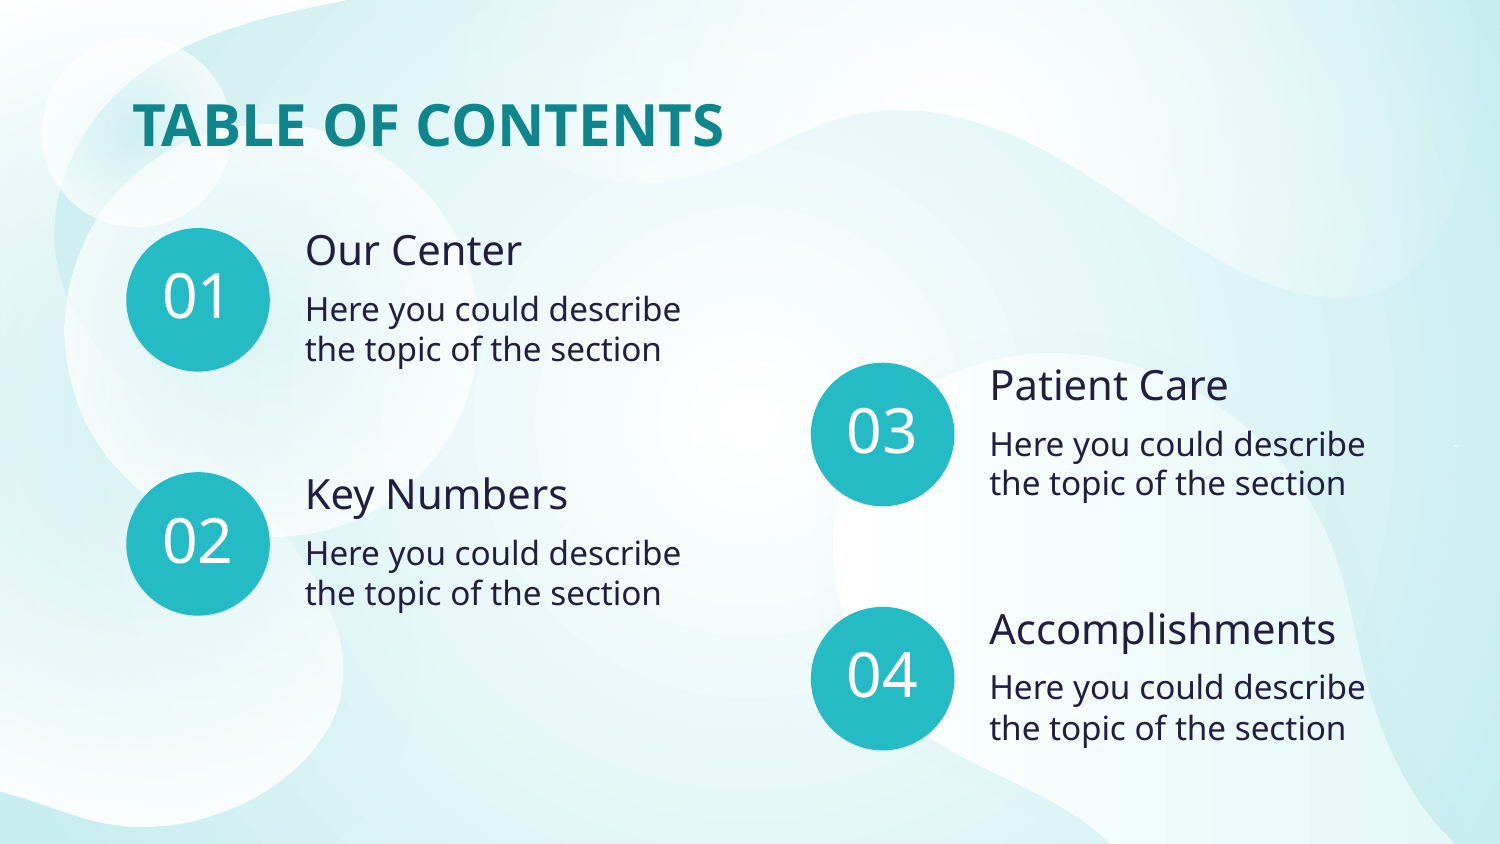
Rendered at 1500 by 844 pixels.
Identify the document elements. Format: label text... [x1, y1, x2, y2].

subtitle Here you could describe the topic of the section [289, 273, 698, 377]
subtitle Key Numbers [289, 467, 698, 517]
text_box [126, 472, 270, 616]
subtitle Accomplishments [974, 601, 1383, 651]
subtitle Here you could describe the topic of the section [974, 651, 1383, 756]
subtitle Here you could describe the topic of the section [974, 407, 1383, 512]
subtitle Here you could describe the topic of the section [289, 517, 698, 621]
title 02 [140, 505, 256, 572]
title 04 [824, 639, 941, 706]
subtitle Our Center [289, 223, 698, 273]
title TABLE OF CONTENTS [116, 72, 1383, 156]
text_box [810, 606, 955, 751]
text_box [810, 362, 955, 507]
subtitle Patient Care [974, 357, 1383, 407]
text_box [126, 228, 270, 372]
title 01 [140, 261, 256, 327]
title 03 [824, 395, 941, 462]
